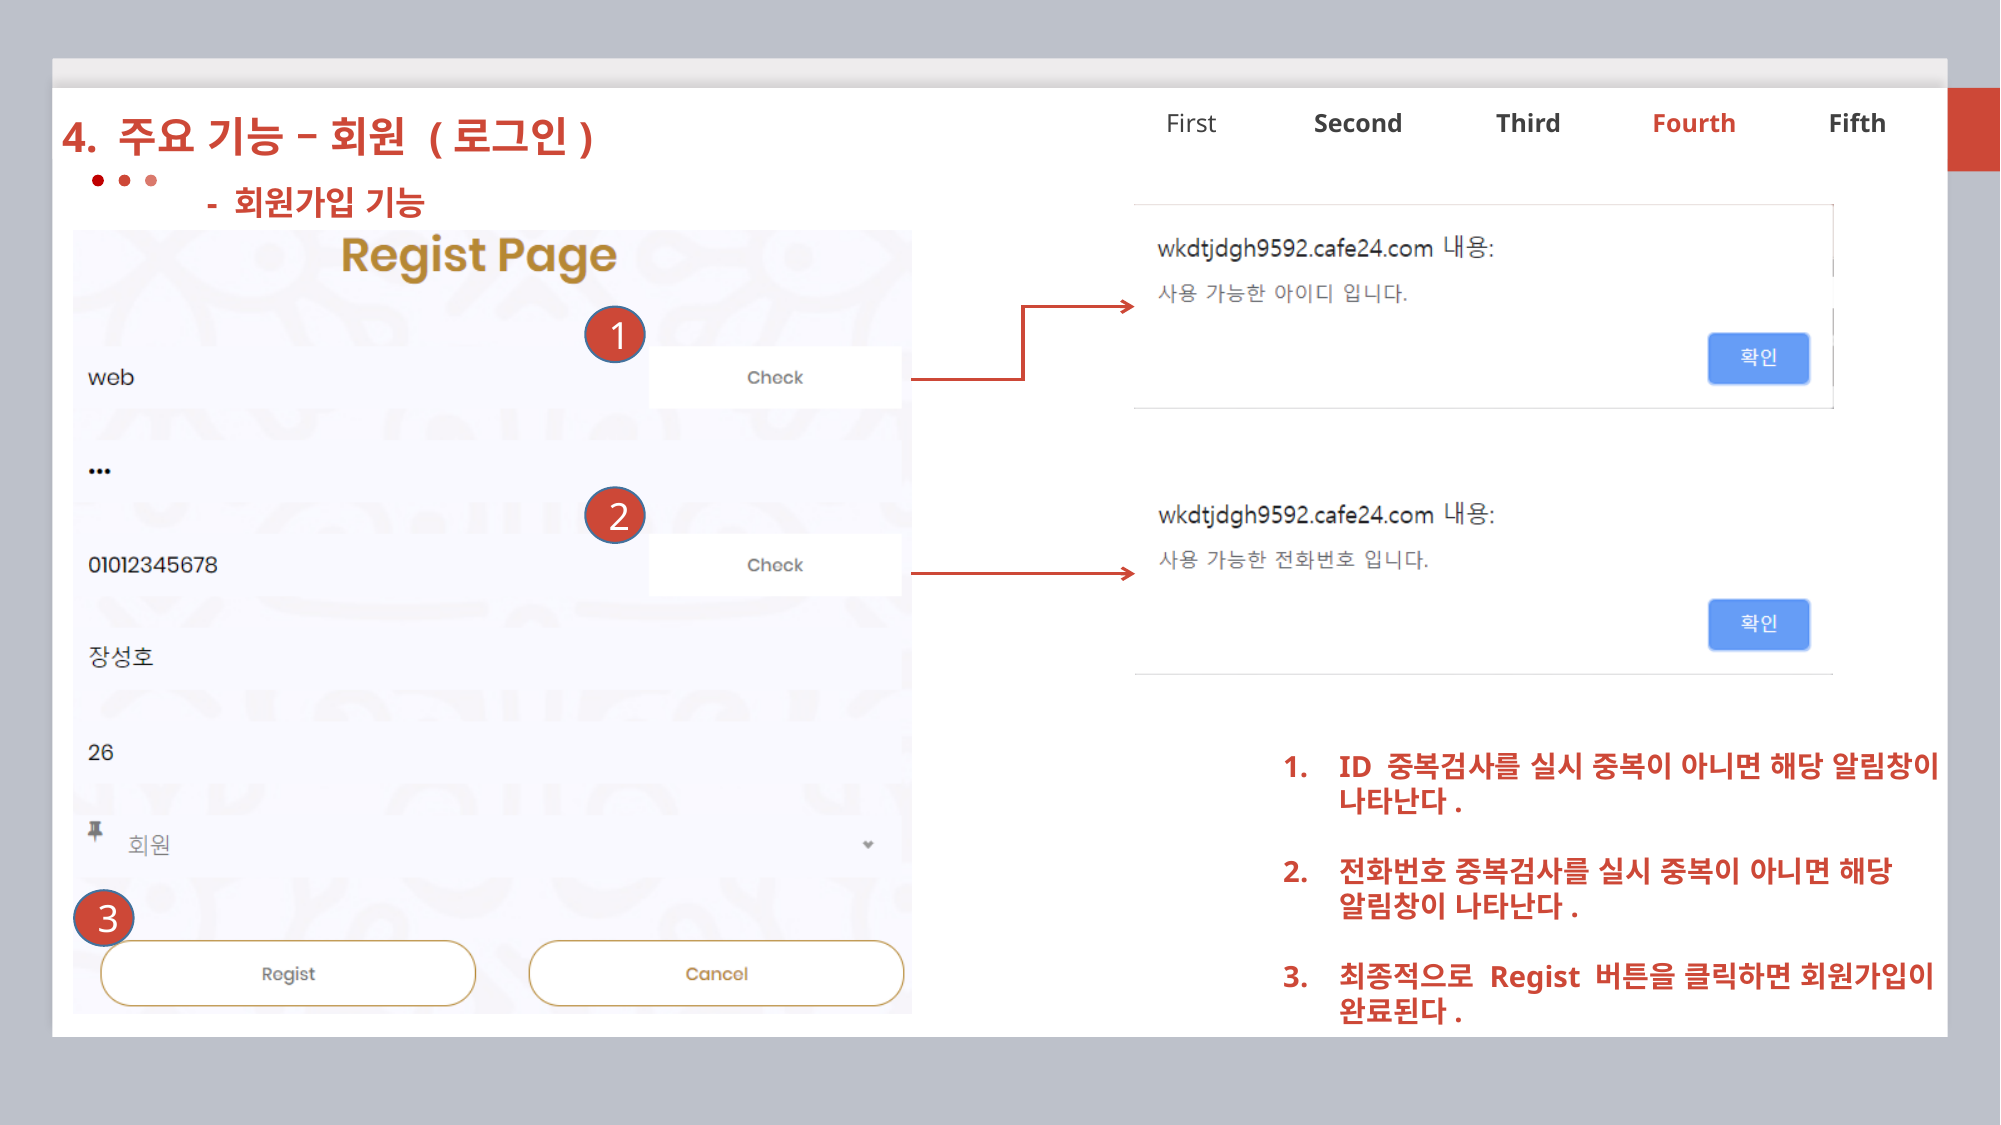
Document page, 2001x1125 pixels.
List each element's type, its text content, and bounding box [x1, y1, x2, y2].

text_box First [1151, 100, 1232, 145]
text_box Third [1481, 100, 1576, 145]
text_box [911, 306, 1135, 380]
text_box [1947, 87, 2000, 172]
picture [1134, 204, 1834, 409]
text_box Fourth [1637, 100, 1752, 145]
text_box Second [1299, 100, 1418, 145]
picture [1135, 472, 1833, 676]
text_box 4. 주요 기능 – 회원 (로그인) [47, 103, 608, 218]
text_box ID 중복검사를 실시 중복이 아니면 해당 알림창이 나타난다. 전화번호 중복검사를 실시 중복이 아니면 해당 알림창이 나타난다. 최종적으로 Regist 버튼을 클릭하면 회원가입이 완료된다. [1268, 741, 1957, 1036]
picture [73, 230, 912, 1015]
text_box Fifth [1813, 100, 1902, 145]
text_box - 회원가입 기능 [192, 174, 442, 230]
